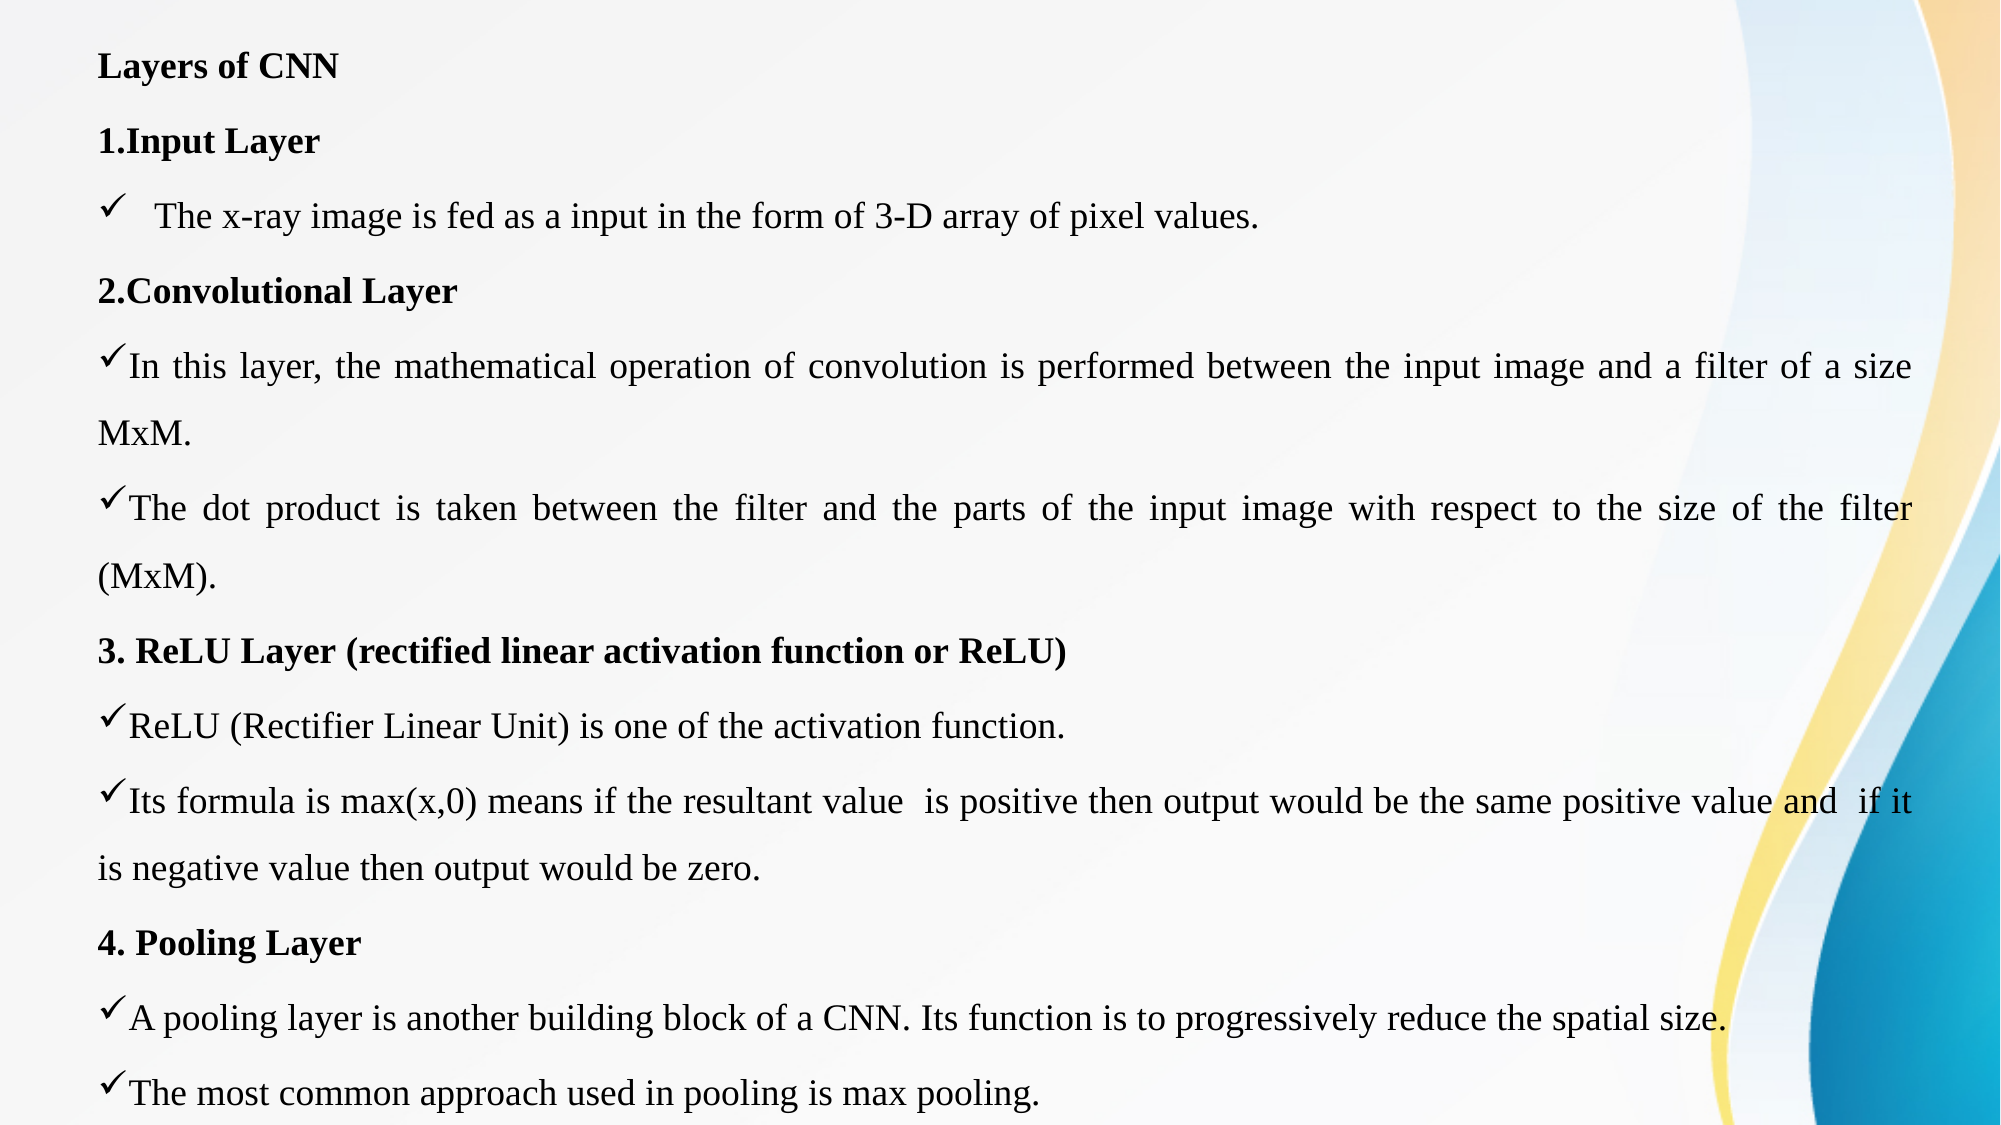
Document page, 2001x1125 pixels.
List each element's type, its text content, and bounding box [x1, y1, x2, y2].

list Layers of CNN 1.Input Layer The x-ray image is fed as a input in the form of 3-D array of pixel values. 2.Convolutional Layer In this layer, the mathematical operation of convolution is performed between the input image and a filter of a size MxM. The dot product is taken between the filter and the parts of the input image with respect to the size of the filter (MxM). 3. ReLU Layer (rectified linear activation function or ReLU) ReLU (Rectifier Linear Unit) is one of the activation function. Its formula is max(x,0) means if the resultant value is positive then output would be the same positive value and if it is negative value then output would be zero. 4. Pooling Layer A pooling layer is another building block of a CNN. Its function is to progressively reduce the spatial size. The most common approach used in pooling is max pooling. [82, 10, 1931, 1125]
picture [0, 0, 2001, 1125]
